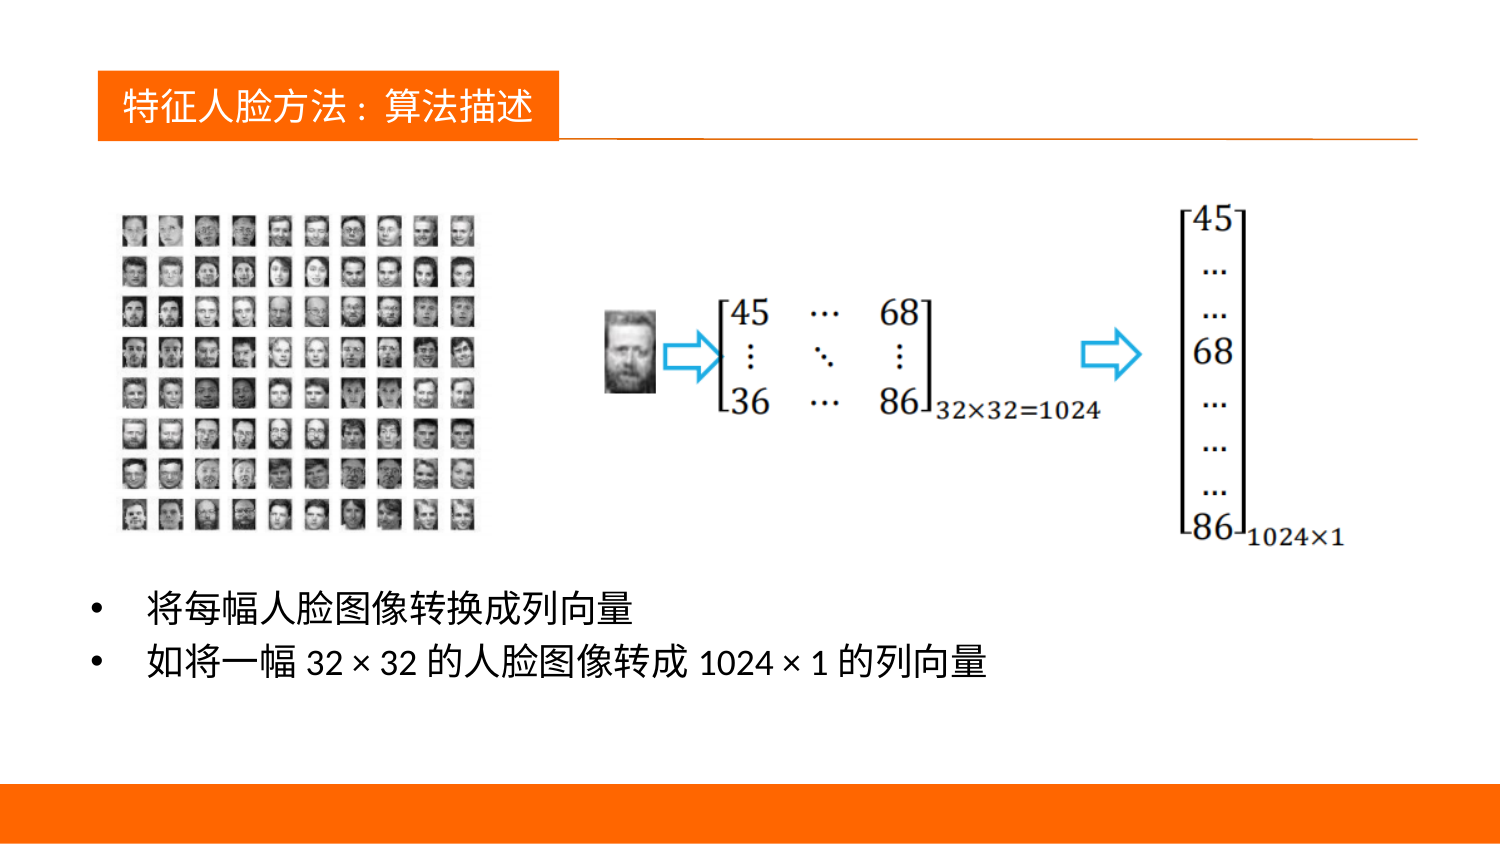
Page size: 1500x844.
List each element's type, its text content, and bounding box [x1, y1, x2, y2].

text_box 将每幅人脸图像转换成列向量 如将一幅32 × 32的人脸图像转成1024 × 1的列向量 [75, 577, 1396, 690]
text_box [99, 70, 130, 147]
text_box 特征人脸方法: 算法描述 [96, 68, 561, 143]
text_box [105, 163, 1351, 563]
text_box [0, 782, 1500, 844]
